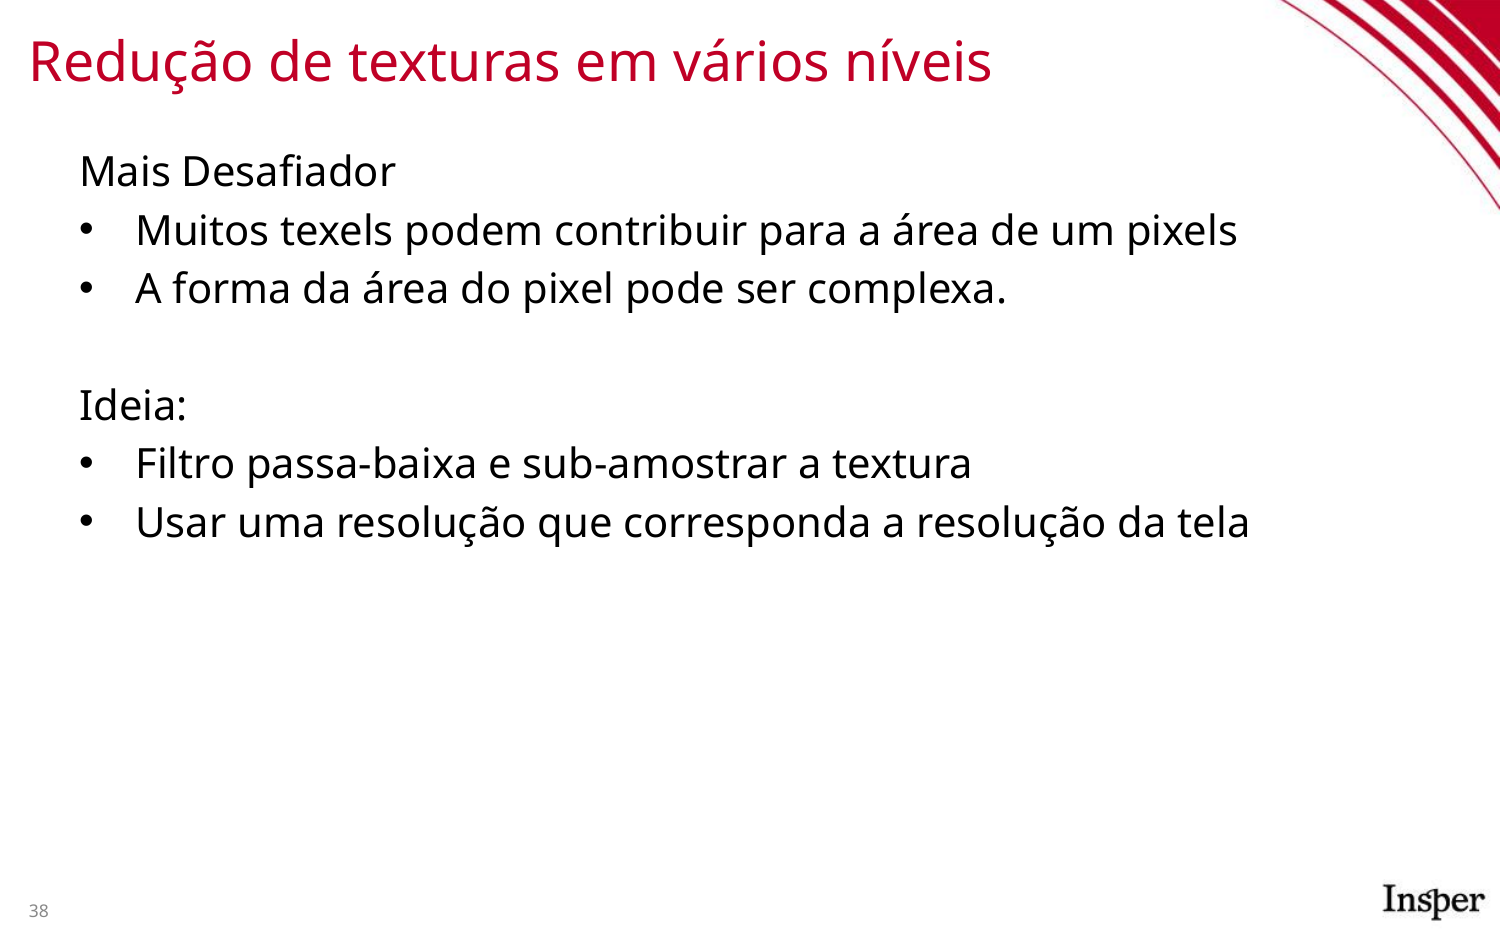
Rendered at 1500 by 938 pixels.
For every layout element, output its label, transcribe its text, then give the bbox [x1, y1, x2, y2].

slide_number 38 [0, 887, 78, 938]
picture [249, 0, 1500, 938]
list Mais Desafiador Muitos texels podem contribuir para a área de um pixels A forma da área do pixel pode ser complexa. Ideia: Filtro passa-baixa e sub-amostrar a textura Usar uma resolução que corresponda a resolução da tela [64, 137, 1447, 876]
title Redução de texturas em vários níveis [13, 18, 1397, 104]
